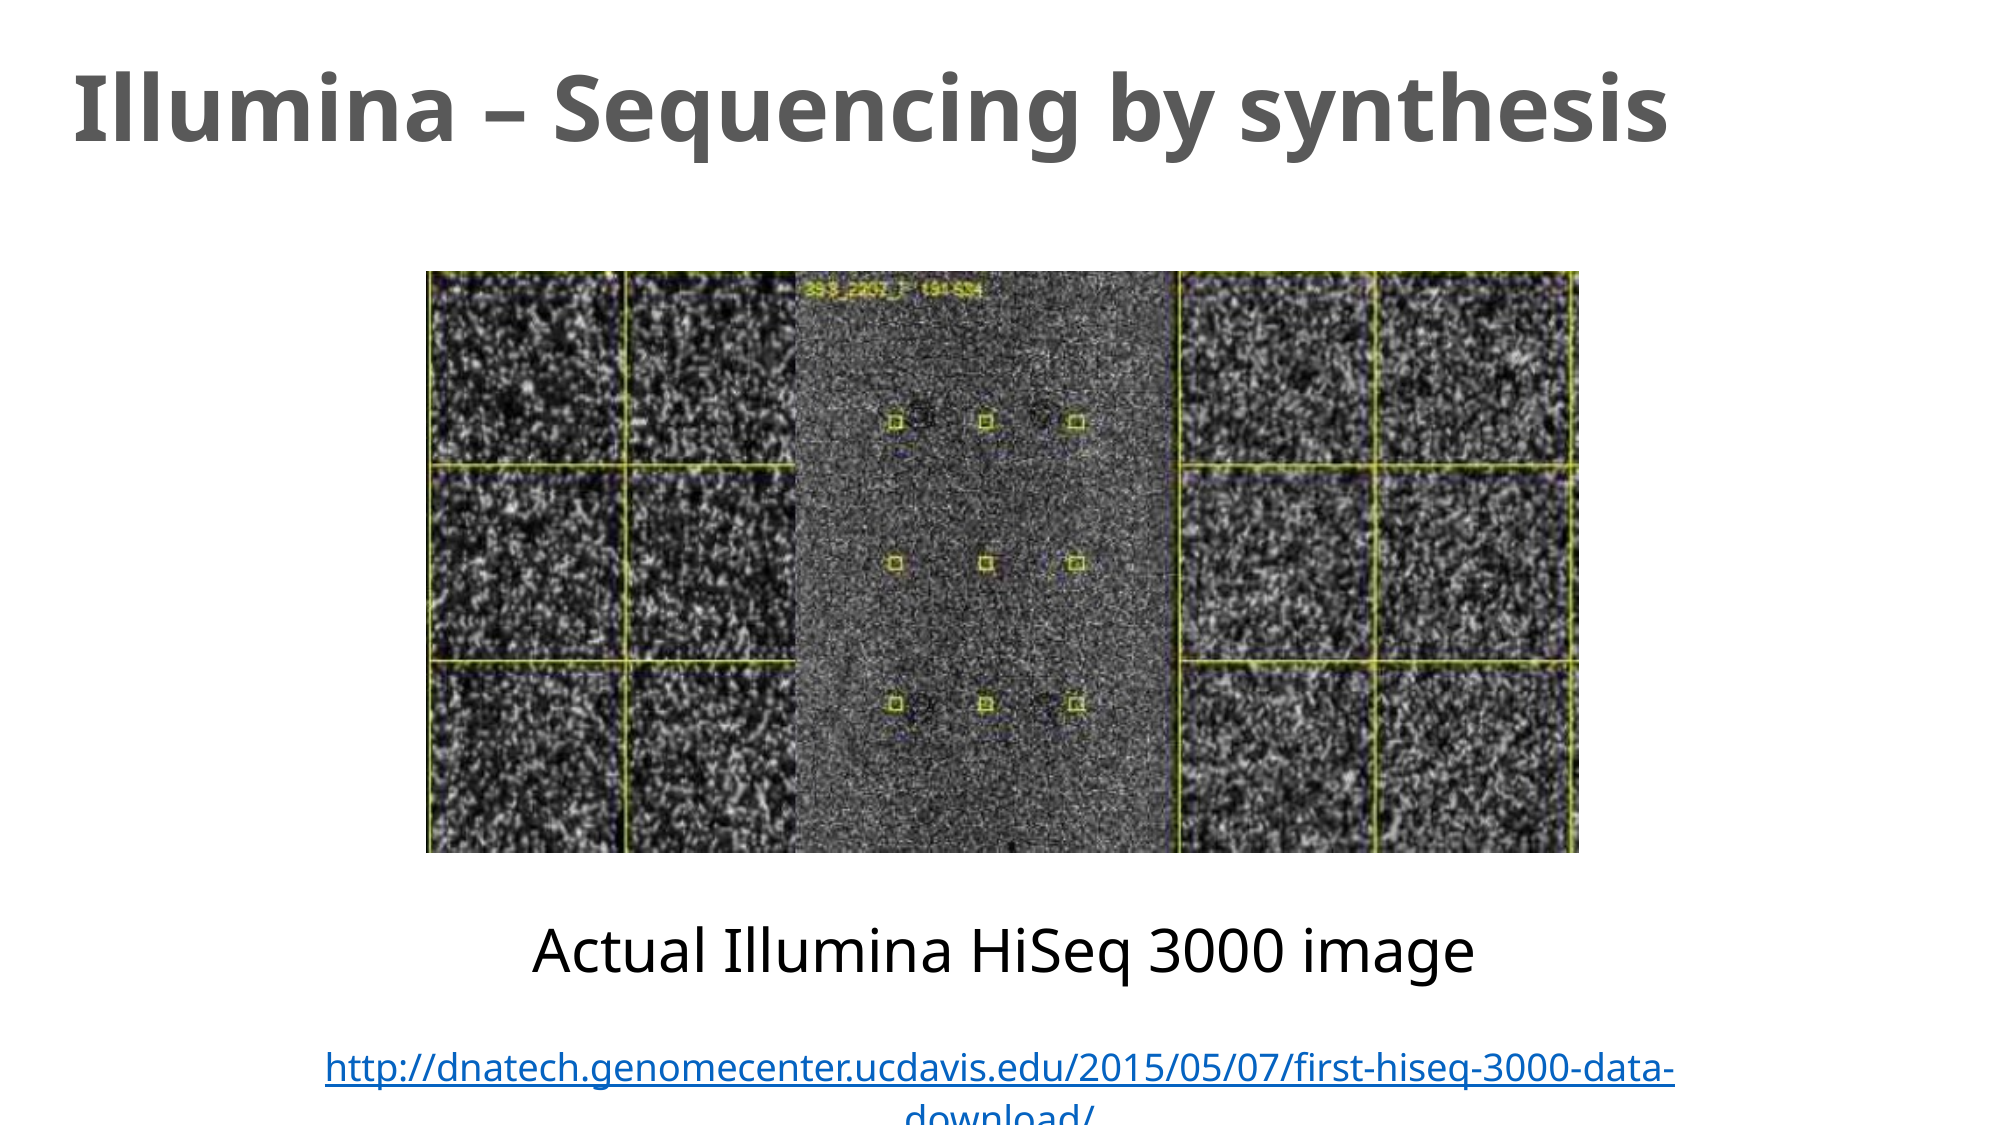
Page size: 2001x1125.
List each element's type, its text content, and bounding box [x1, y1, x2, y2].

title Illumina – Sequencing by synthesis [58, 3, 2000, 221]
text_box Actual Illumina HiSeq 3000 image http://dnatech.genomecenter.ucdavis.edu/2015/05/07/ﬁrst-hiseq-3000-data-download/ [301, 911, 1699, 1125]
picture [426, 271, 1579, 854]
